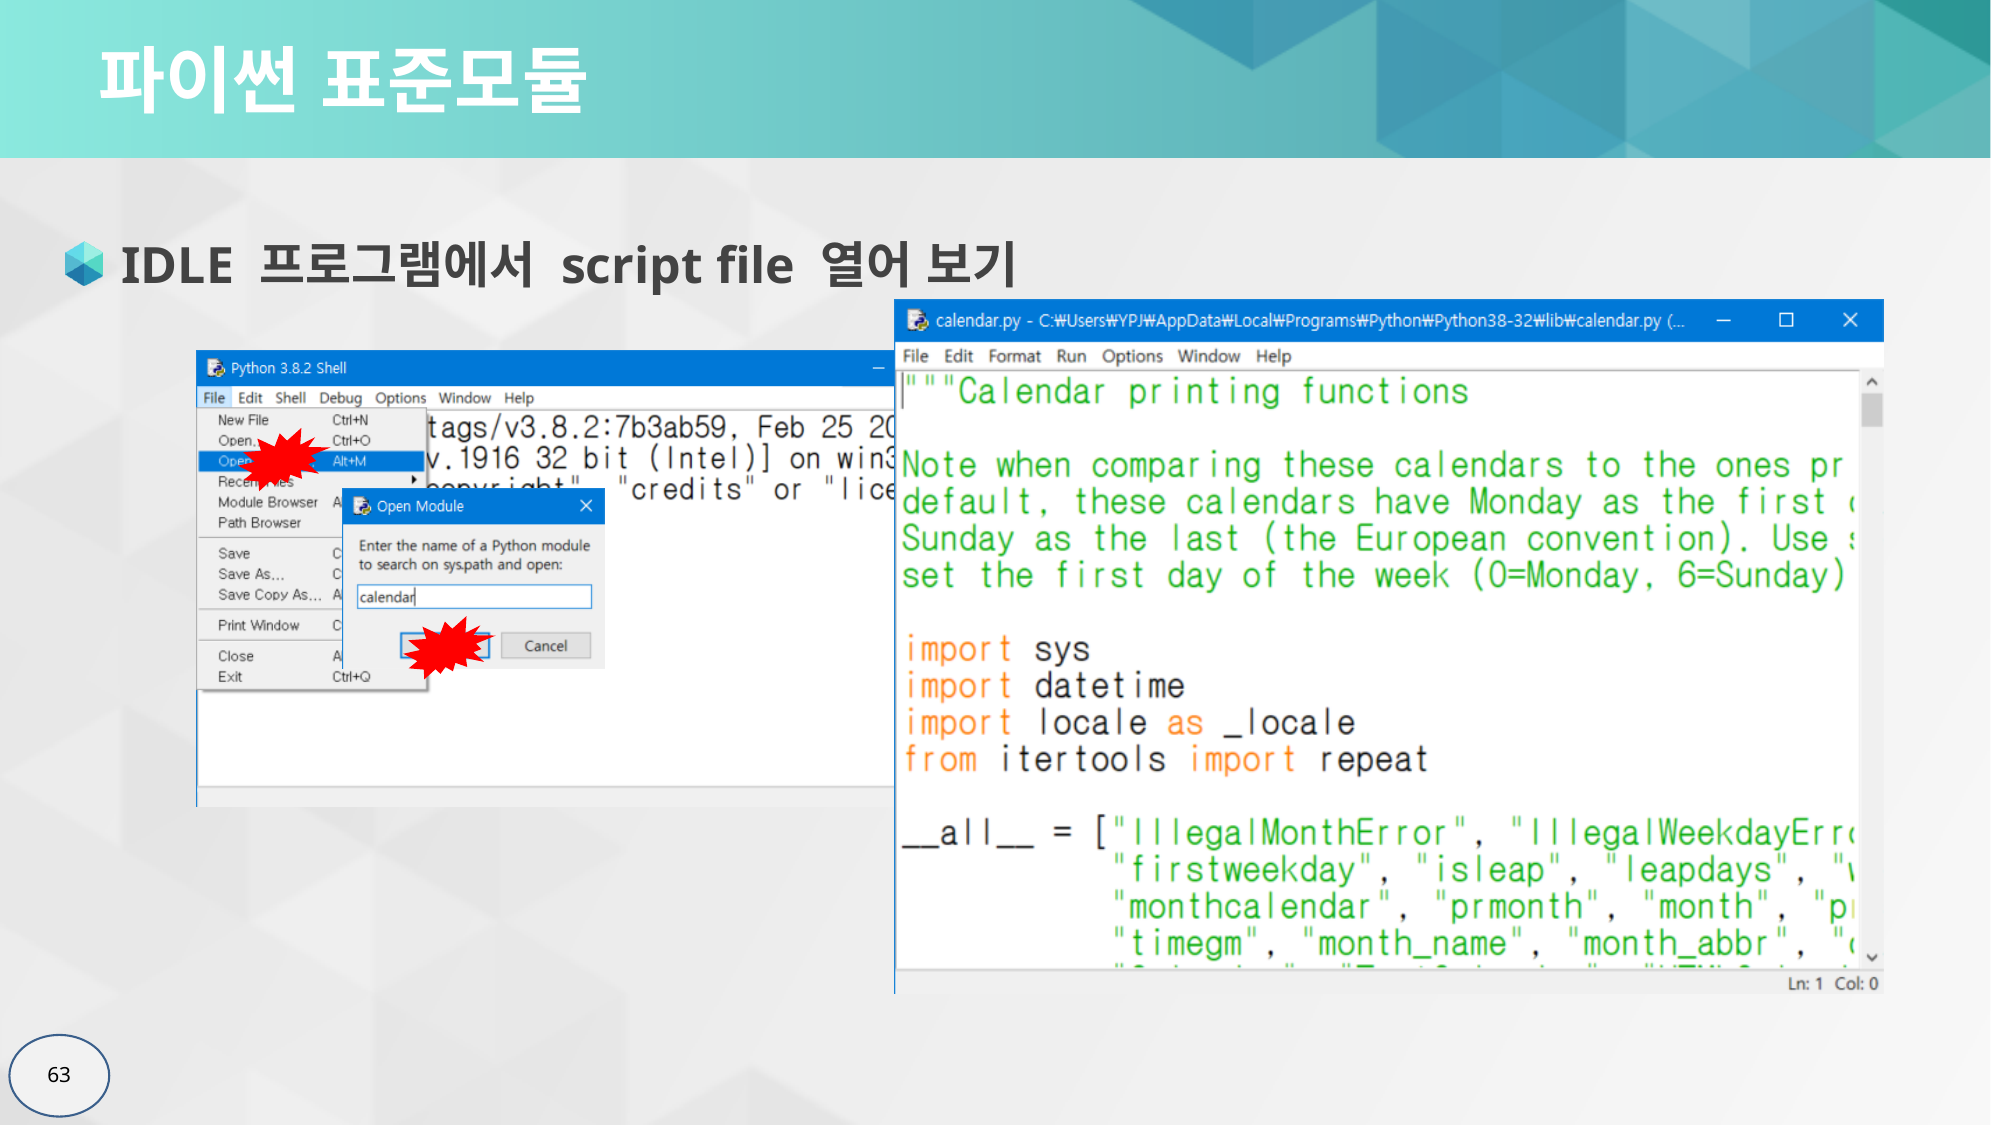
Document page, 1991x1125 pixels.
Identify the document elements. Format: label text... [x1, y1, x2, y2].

list IDLE 프로그램에서 script file 열어 보기 [50, 196, 1929, 1079]
title 파이썬 표준모듈 [83, 0, 1681, 158]
picture [0, 0, 1991, 1125]
